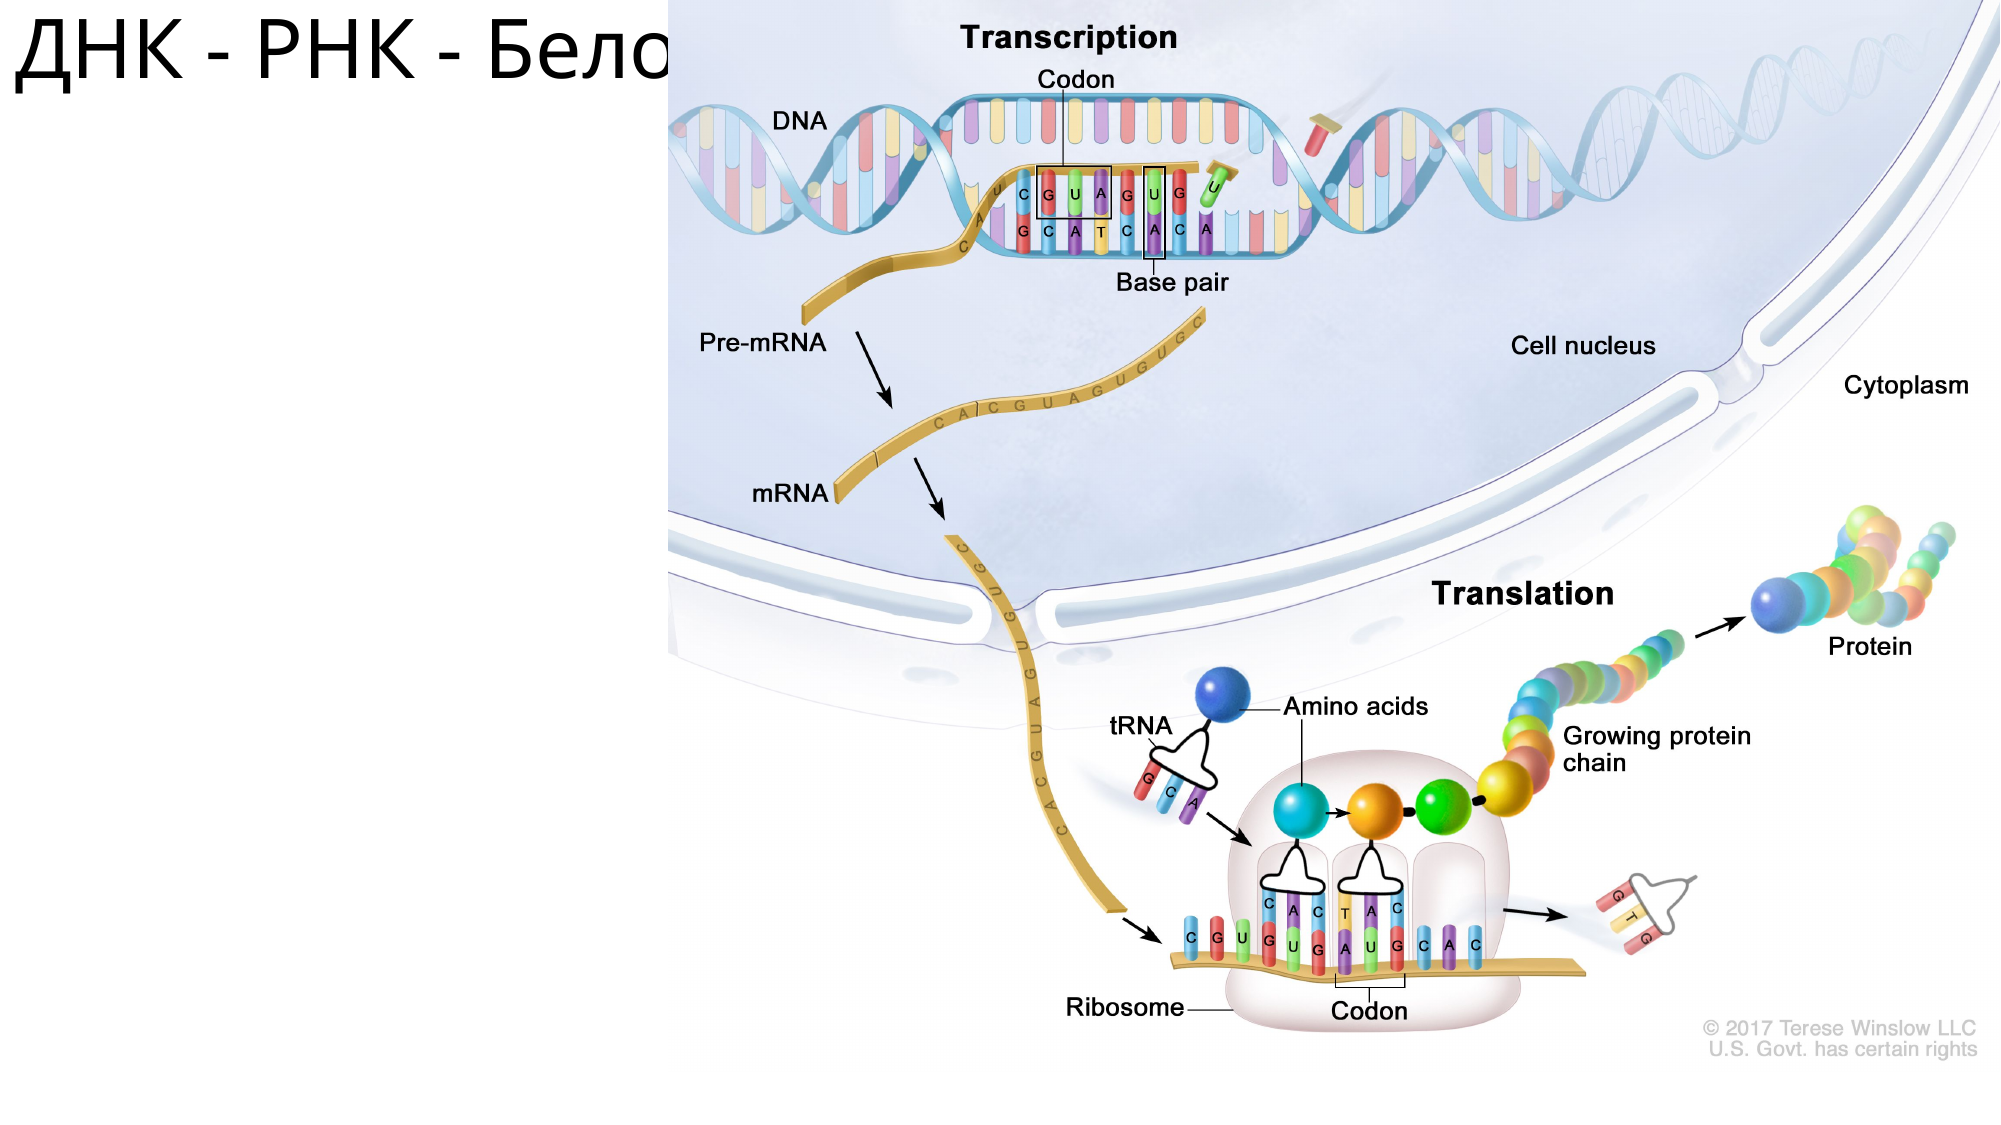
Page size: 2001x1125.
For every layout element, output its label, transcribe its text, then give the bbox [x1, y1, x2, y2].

title ДНК - РНК - Белок [0, 0, 668, 105]
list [668, 0, 2000, 1072]
